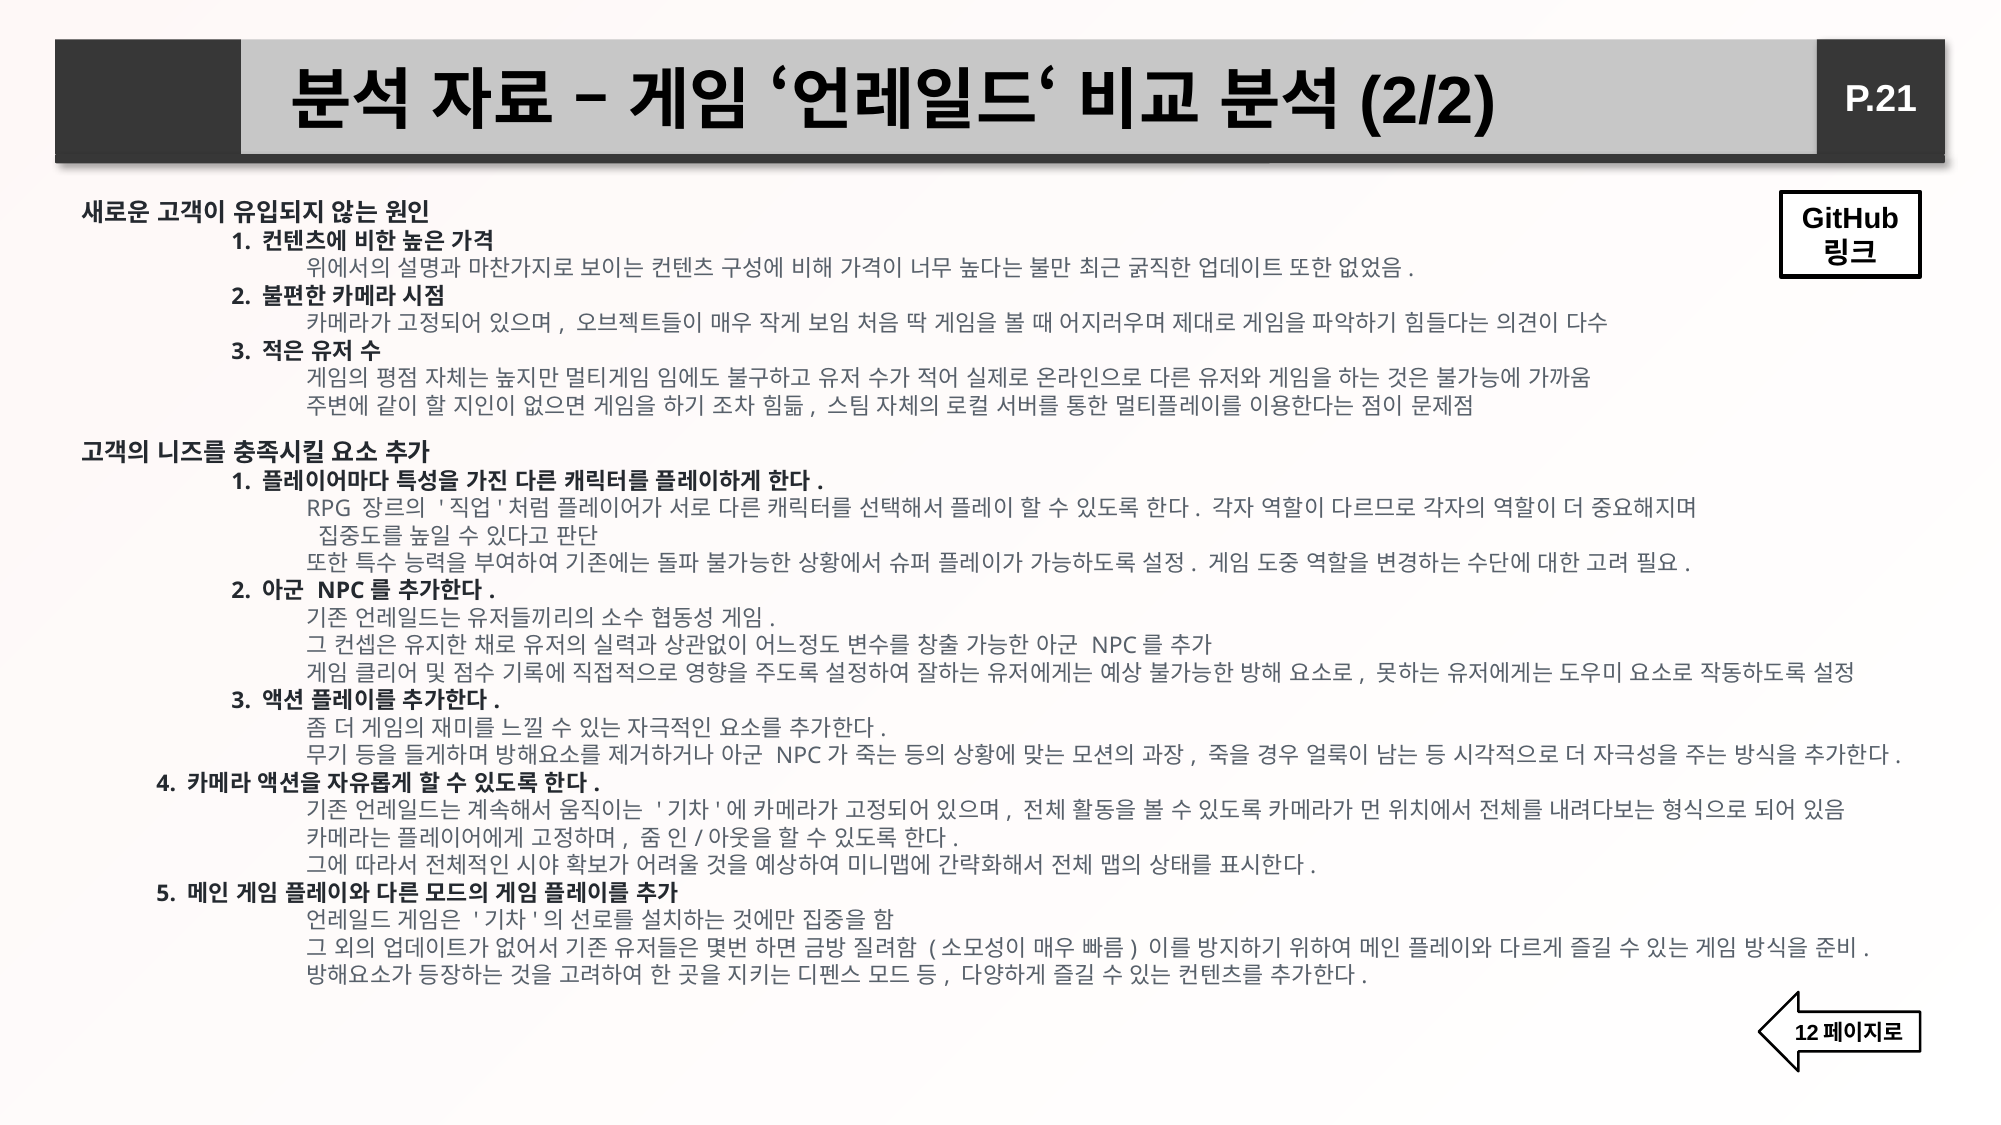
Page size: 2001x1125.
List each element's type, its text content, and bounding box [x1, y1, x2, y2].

text_box 12페이지로 [1768, 1011, 1930, 1053]
text_box GitHub 링크 [1781, 192, 1920, 277]
text_box [1778, 1053, 1800, 1073]
text_box 고객의 니즈를 충족시킬 요소 추가 1. 플레이어마다 특성을 가진 다른 캐릭터를 플레이하게 한다. RPG 장르의 '직업'처럼 플레이어가 서로 다른 캐릭터를 선택해서 플레이 할 수 있도록 한다. 각자 역할이 다르므로 각자의 역할이 더 중요해지며 집중도를 높일 수 있다고 판단 또한 특수 능력을 부여하여 기존에는 돌파 불가능한 상황에서 슈퍼 플레이가 가능하도록 설정. 게임 도중 역할을 변경하는 수단에 대한 고려 필요. 2. 아군 NPC를 추가한다. 기존 언레일드는 유저들끼리의 소수 협동성 게임. 그 컨셉은 유지한 채로 유저의 실력과 상관없이 어느정도 변수를 창출 가능한 아군 NPC를 추가 게임 클리어 및 점수 기록에 직접적으로 영향을 주도록 설정하여 잘하는 유저에게는 예상 불가능한 방해 요소로, 못하는 유저에게는 도우미 요소로 작동하도록 설정 3. 액션 플레이를 추가한다. 좀 더 게임의 재미를 느낄 수 있는 자극적인 요소를 추가한다. 무기 등을 들게하며 방해요소를 제거하거나 아군 NPC가 죽는 등의 상황에 맞는 모션의 과장, 죽을 경우 얼룩이 남는 등 시각적으로 더 자극성을 주는 방식을 추가한다. 4. 카메라 액션을 자유롭게 할 수 있도록 한다. 기존 언레일드는 계속해서 움직이는 '기차'에 카메라가 고정되어 있으며, 전체 활동을 볼 수 있도록 카메라가 먼 위치에서 전체를 내려다보는 형식으로 되어 있음 카메라는 플레이어에게 고정하며, 줌 인/아웃을 할 수 있도록 한다. 그에 따라서 전체적인 시야 확보가 어려울 것을 예상하여 미니맵에 간략화해서 전체 맵의 상태를 표시한다. 5. 메인 게임 플레이와 다른 모드의 게임 플레이를 추가 언레일드 게임은 '기차'의 선로를 설치하는 것에만 집중을 함 그 외의 업데이트가 없어서 기존 유저들은 몇번 하면 금방 질려함 (소모성이 매우 빠름) 이를 방지하기 위하여 메인 플레이와 다르게 즐길 수 있는 게임 방식을 준비. 방해요소가 등장하는 것을 고려하여 한 곳을 지키는 디펜스 모드 등, 다양하게 즐길 수 있는 컨텐츠를 추가한다. [66, 428, 1945, 996]
text_box 새로운 고객이 유입되지 않는 원인 1. 컨텐츠에 비한 높은 가격 위에서의 설명과 마찬가지로 보이는 컨텐츠 구성에 비해 가격이 너무 높다는 불만 최근 굵직한 업데이트 또한 없었음. 2. 불편한 카메라 시점 카메라가 고정되어 있으며, 오브젝트들이 매우 작게 보임 처음 딱 게임을 볼 때 어지러우며 제대로 게임을 파악하기 힘들다는 의견이 다수 3. 적은 유저 수 게임의 평점 자체는 높지만 멀티게임 임에도 불구하고 유저 수가 적어 실제로 온라인으로 다른 유저와 게임을 하는 것은 불가능에 가까움 주변에 같이 할 지인이 없으면 게임을 하기 조차 힘듦, 스팀 자체의 로컬 서버를 통한 멀티플레이를 이용한다는 점이 문제점 [66, 189, 1724, 426]
text_box 분석 자료 – 게임 ‘언레일드‘ 비교 분석(2/2) [242, 38, 1816, 150]
text_box [1757, 1020, 1768, 1043]
text_box [53, 152, 1947, 165]
text_box [1777, 996, 1921, 1011]
text_box [54, 38, 242, 153]
text_box P.21 [1816, 38, 1946, 151]
